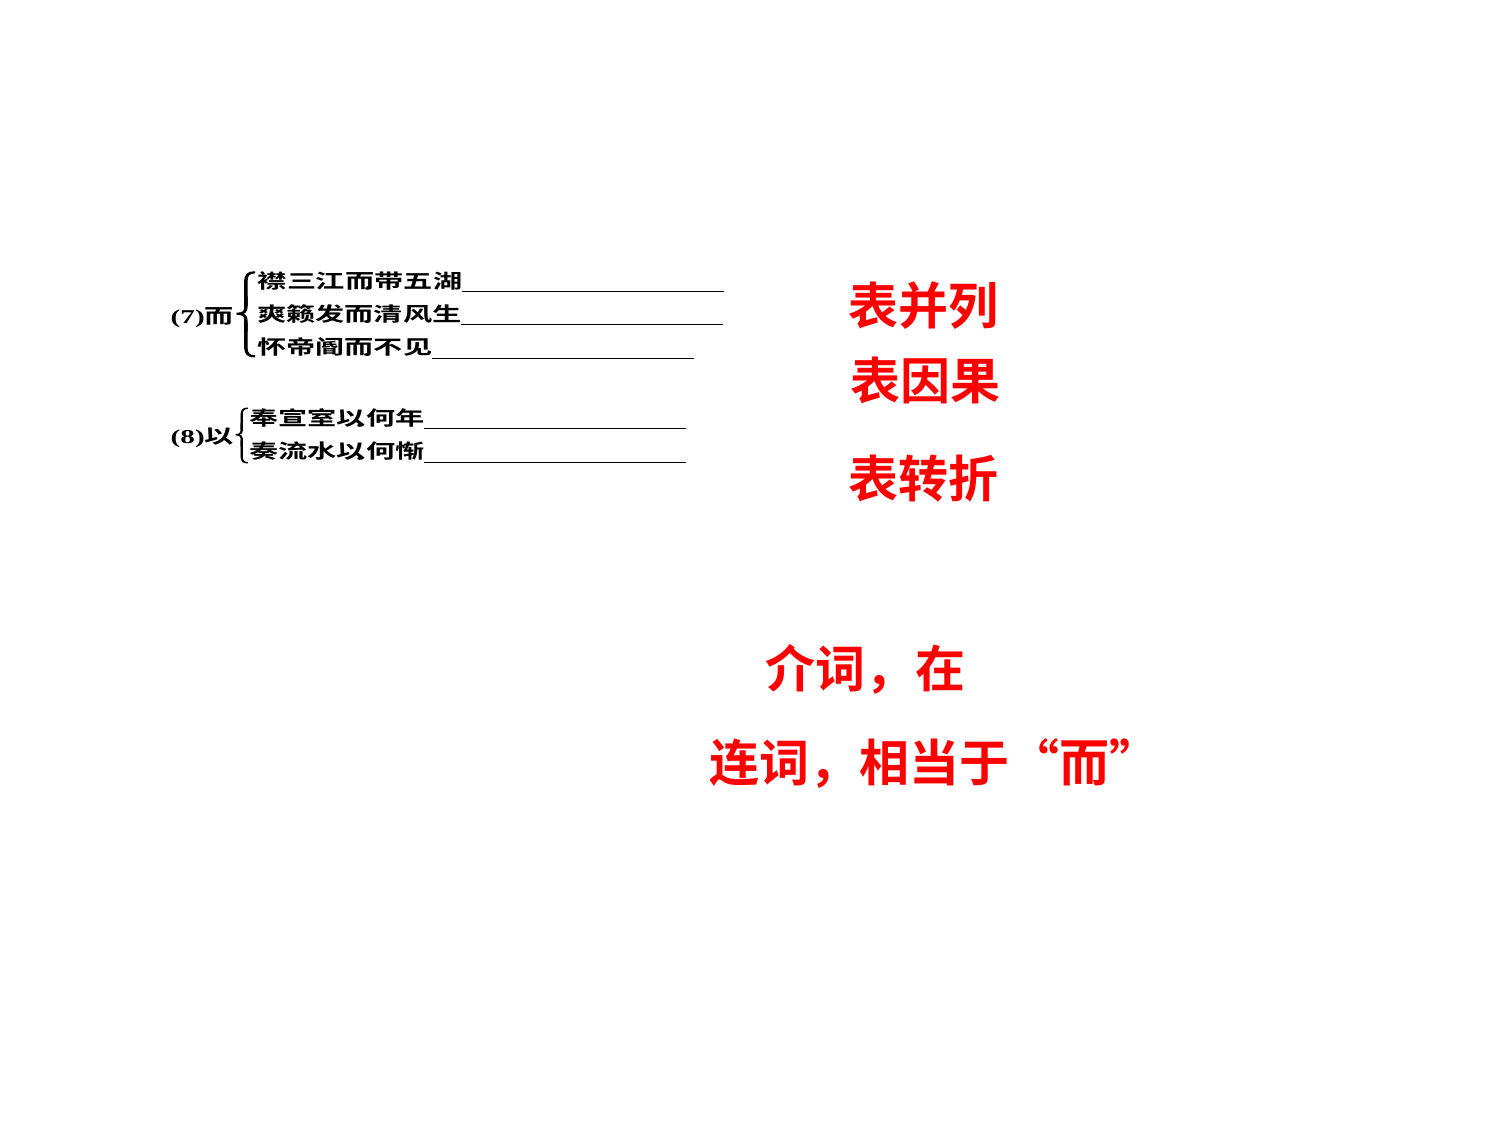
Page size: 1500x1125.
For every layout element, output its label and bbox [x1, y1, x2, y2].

list [111, 263, 1436, 859]
